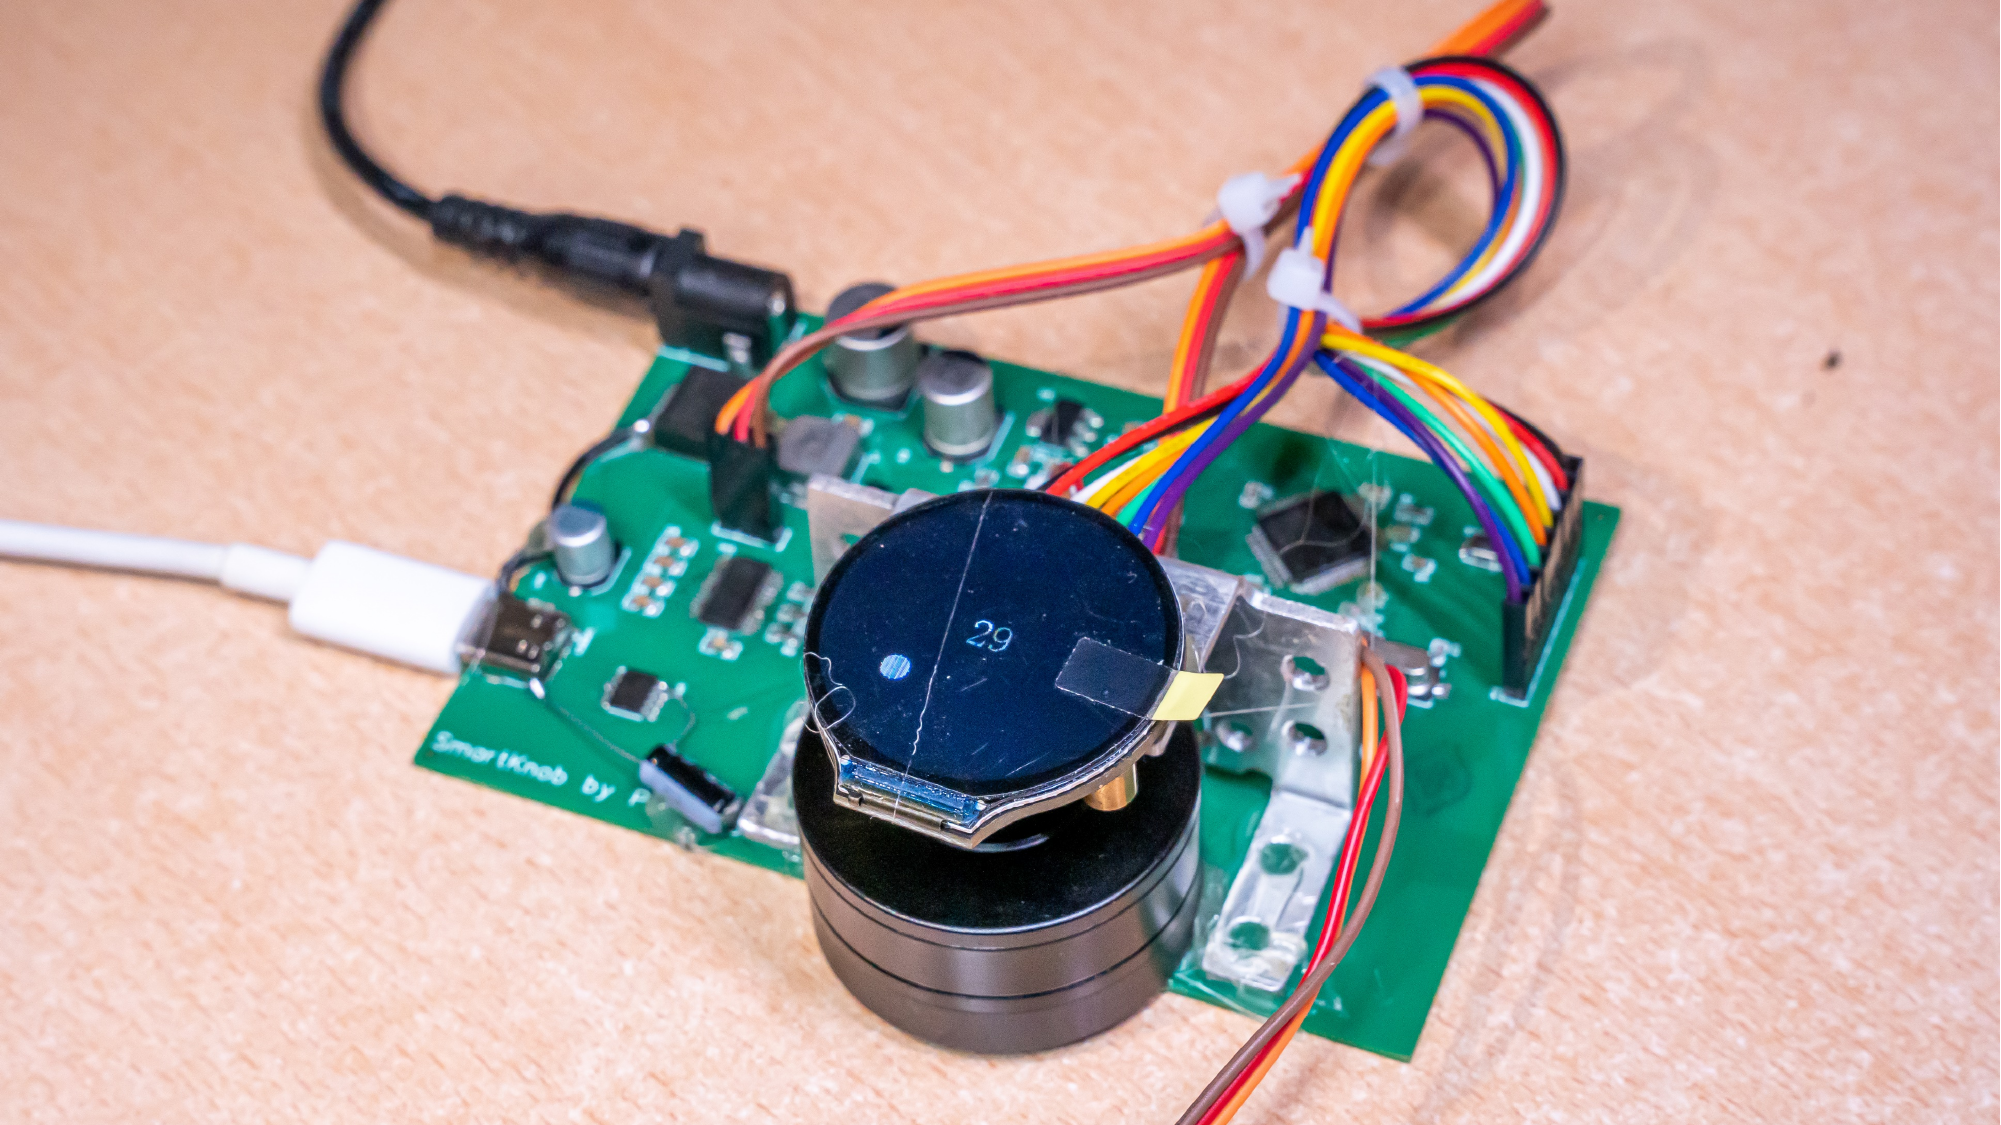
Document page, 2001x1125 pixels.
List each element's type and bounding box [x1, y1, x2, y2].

list [0, 0, 2000, 1125]
